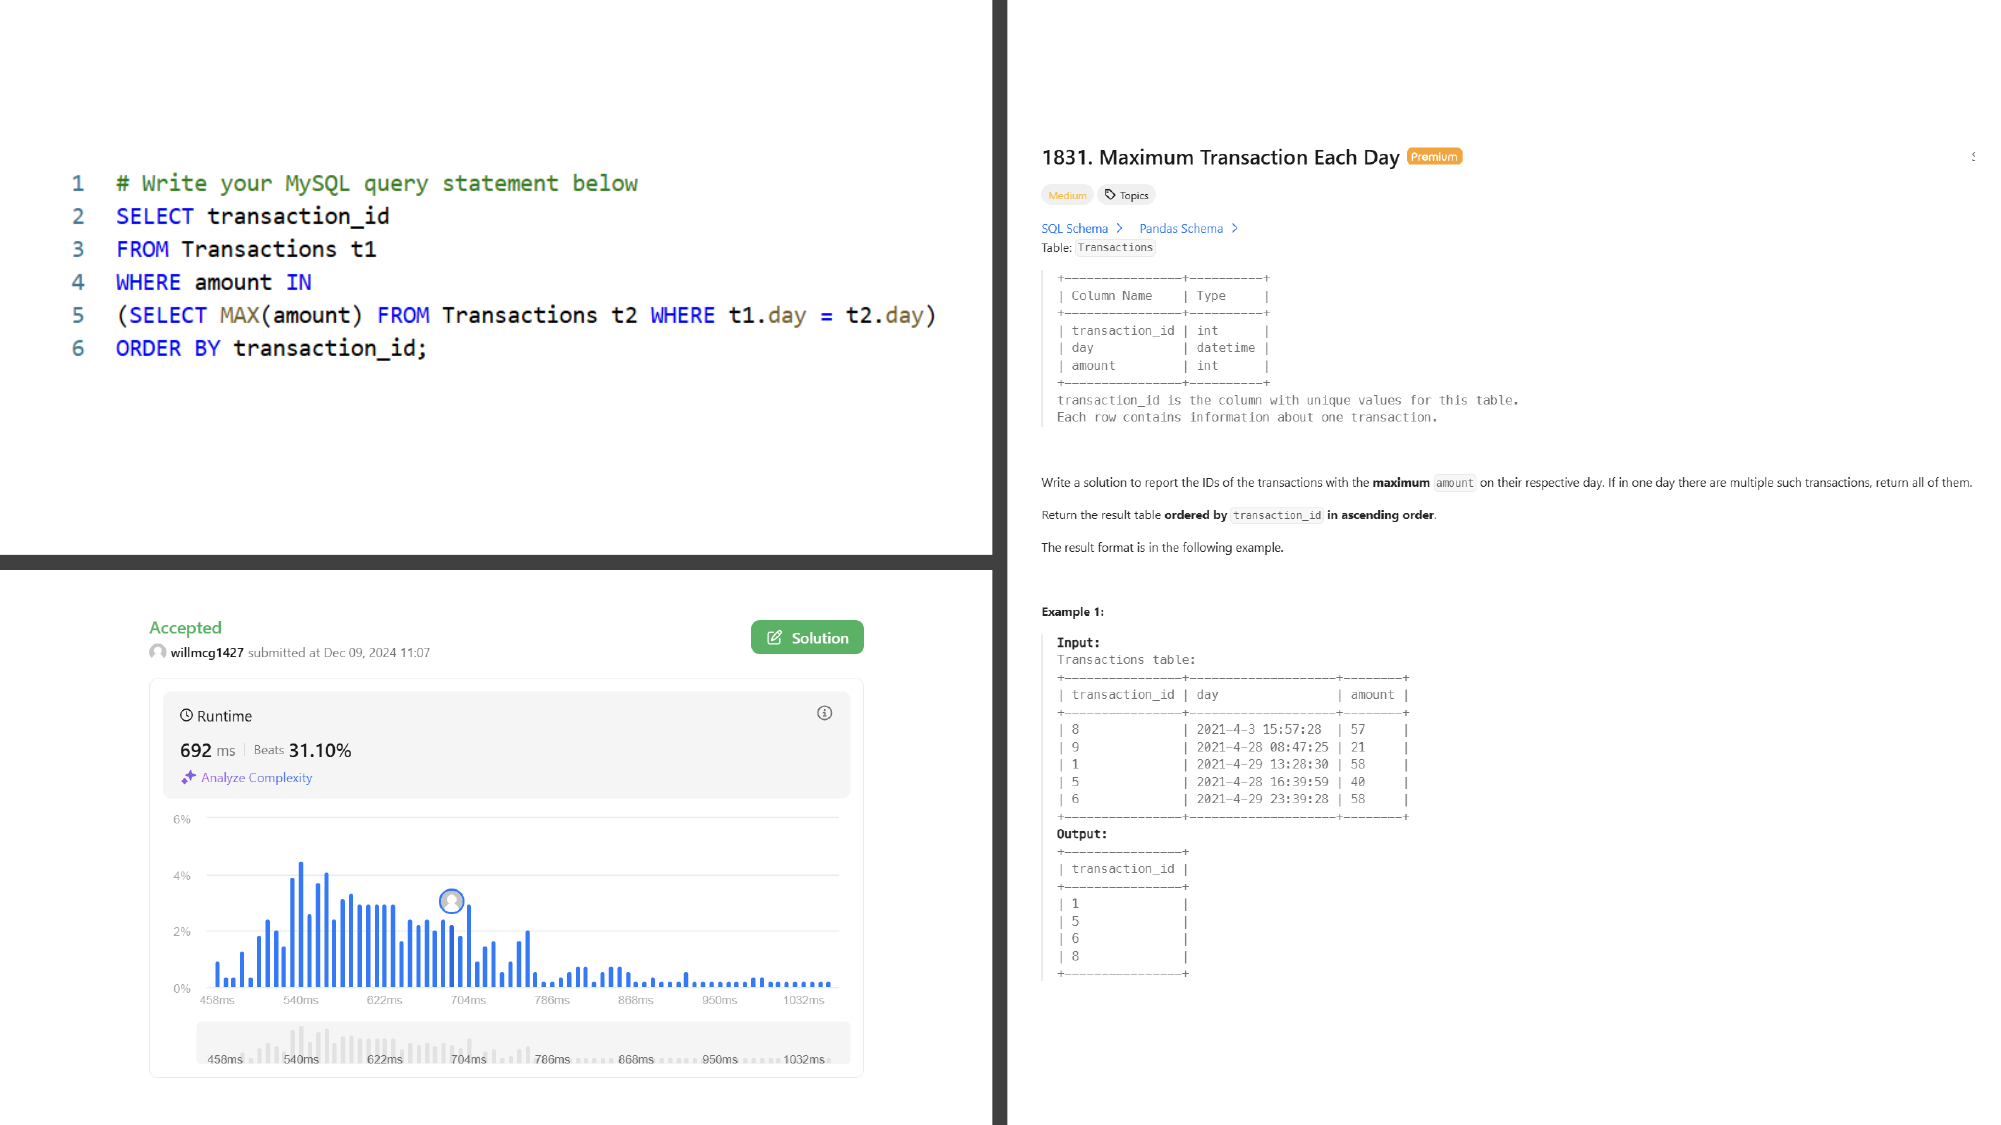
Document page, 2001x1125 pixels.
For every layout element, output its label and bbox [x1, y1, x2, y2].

picture [58, 163, 950, 367]
picture [138, 608, 870, 1087]
picture [1036, 143, 1975, 982]
text_box [0, 553, 1006, 571]
text_box [991, 0, 1009, 1125]
